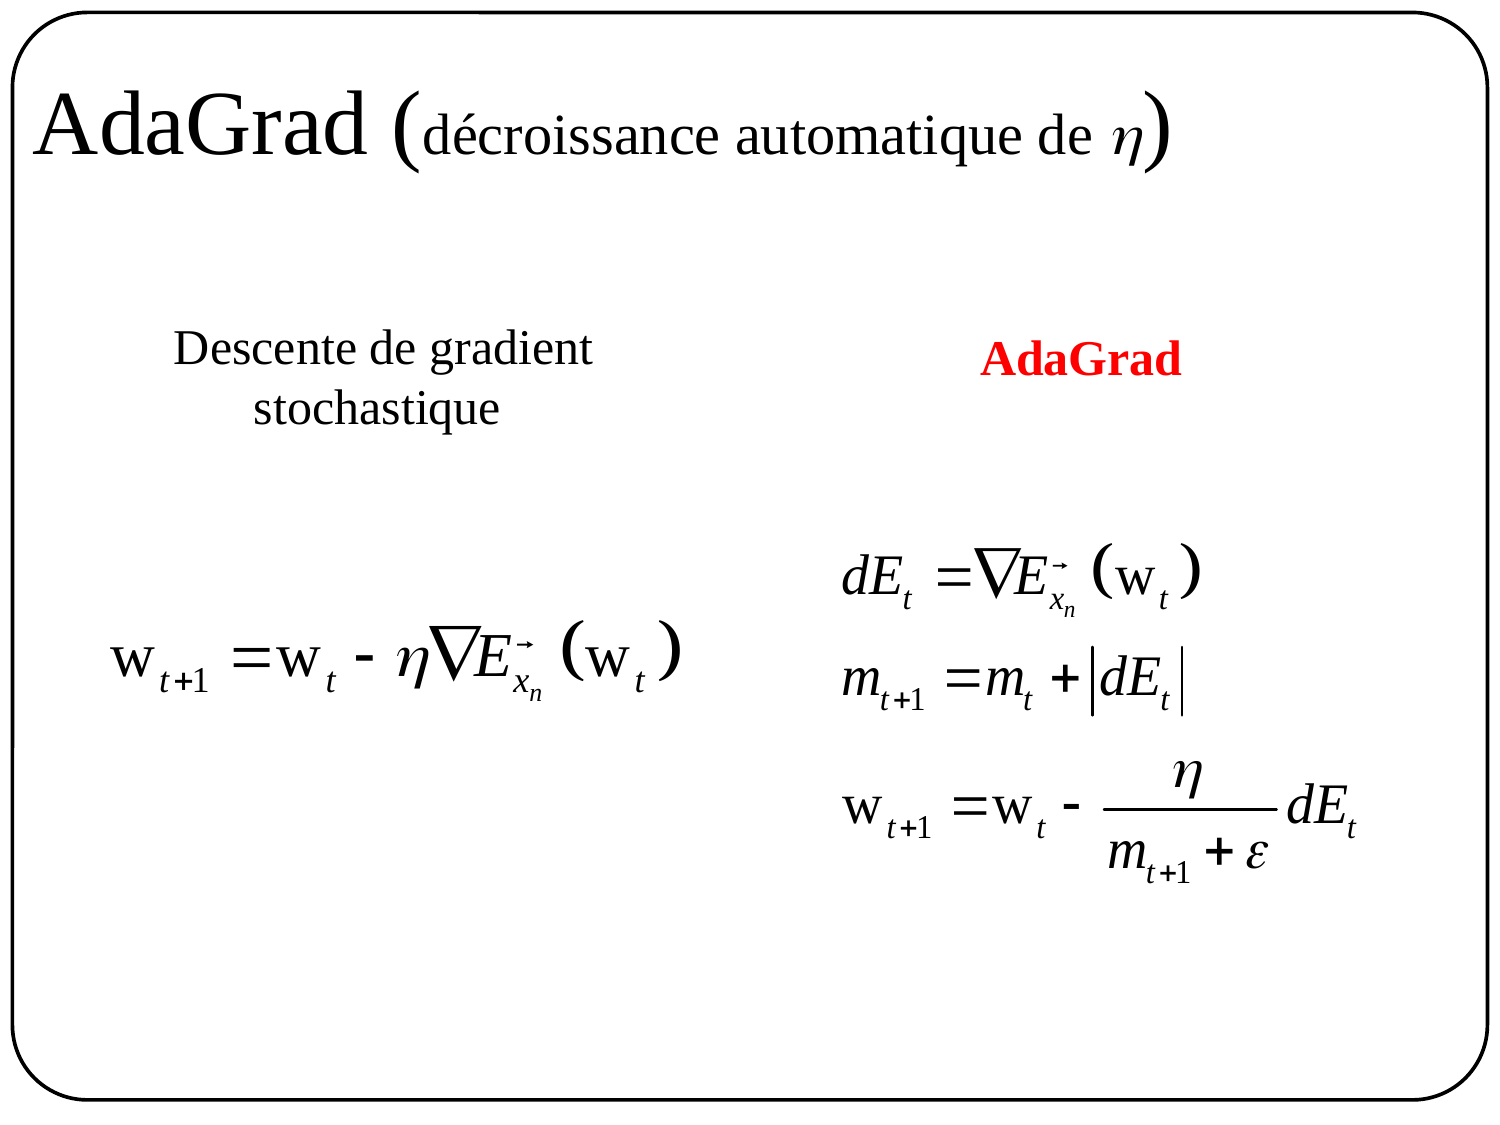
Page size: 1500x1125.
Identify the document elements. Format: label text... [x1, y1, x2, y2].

picture [833, 533, 1369, 896]
picture [99, 608, 690, 713]
text_box Descente de gradient stochastique [158, 306, 609, 442]
text_box AdaGrad (décroissance automatique de h) [18, 24, 1465, 212]
text_box AdaGrad [965, 318, 1198, 393]
